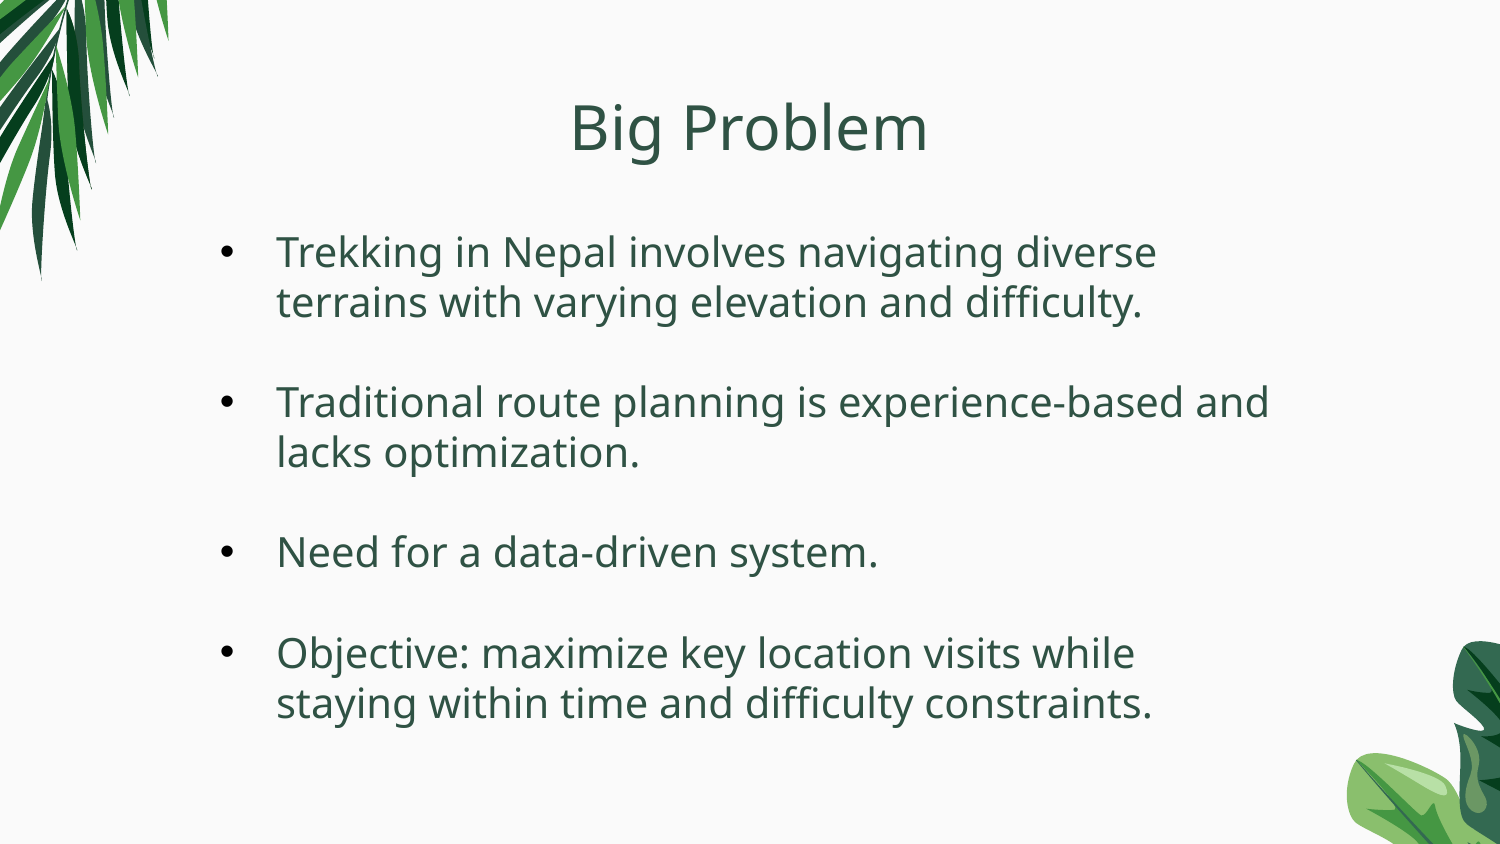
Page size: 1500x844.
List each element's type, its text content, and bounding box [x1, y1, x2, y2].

title Big Problem [118, 72, 1382, 167]
text_box Trekking in Nepal involves navigating diverse terrains with varying elevation and difficulty. Traditional route planning is experience-based and lacks optimization. Need for a data-driven system. Objective: maximize key location visits while staying within time and difficulty constraints. [204, 211, 1296, 757]
